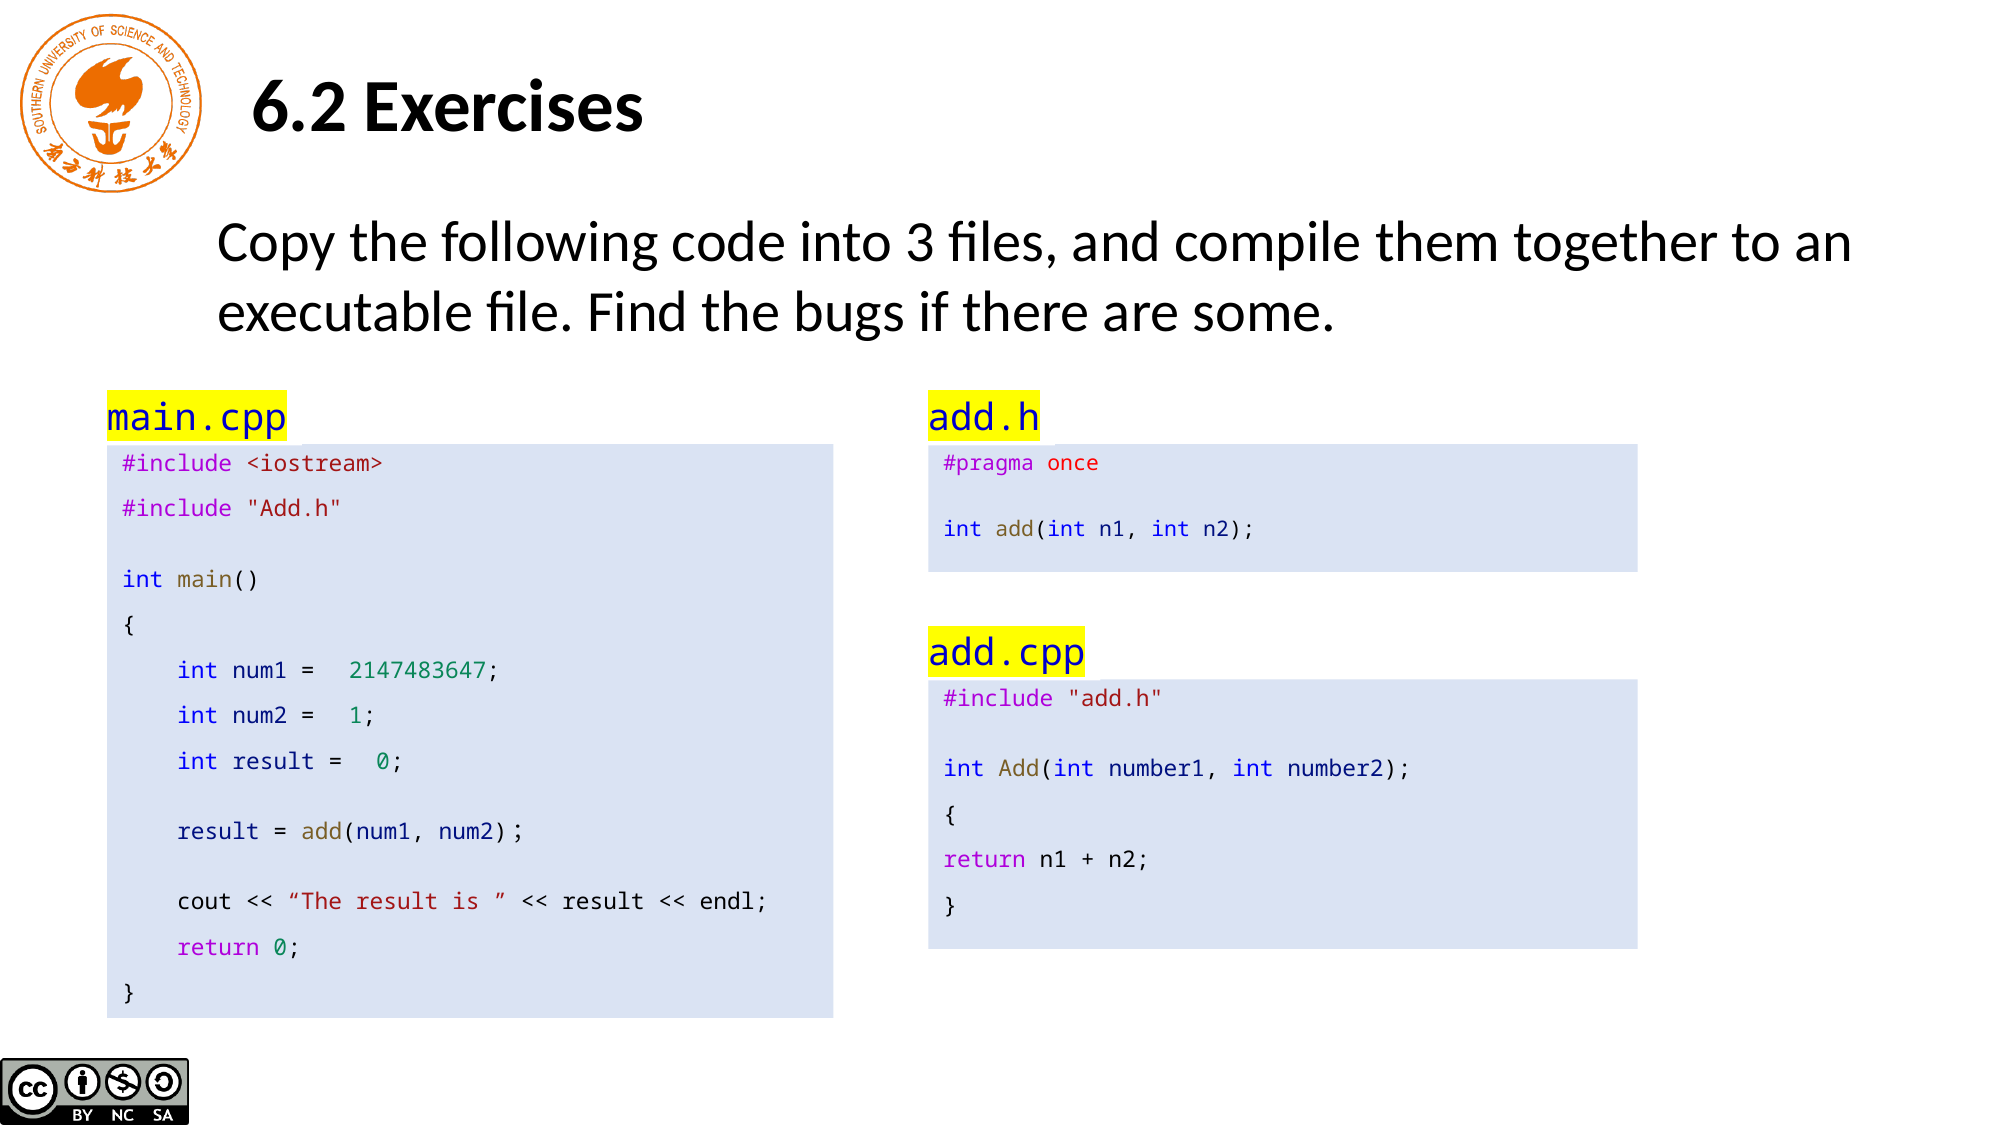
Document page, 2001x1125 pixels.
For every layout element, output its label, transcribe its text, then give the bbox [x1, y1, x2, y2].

text_box #include "add.h" int Add(int number1, int number2); { return n1 + n2; } [928, 679, 1638, 949]
list #include <iostream> #include "Add.h" int main() { int num1 = 2147483647; int num2 = 1; int result = 0; result = add(num1, num2)； cout << “The result is ” << result << endl; return 0; } [107, 444, 834, 1018]
picture [18, 11, 202, 194]
picture [0, 1058, 189, 1125]
text_box add.cpp [913, 620, 1101, 681]
text_box Copy the following code into 3 files, and compile them together to an executable file. Find the bugs if there are some. [203, 196, 1919, 351]
text_box main.cpp [92, 385, 302, 446]
title 6.2 Exercises [235, 50, 1565, 164]
text_box #pragma once int add(int n1, int n2); [928, 444, 1638, 572]
text_box add.h [912, 385, 1055, 446]
